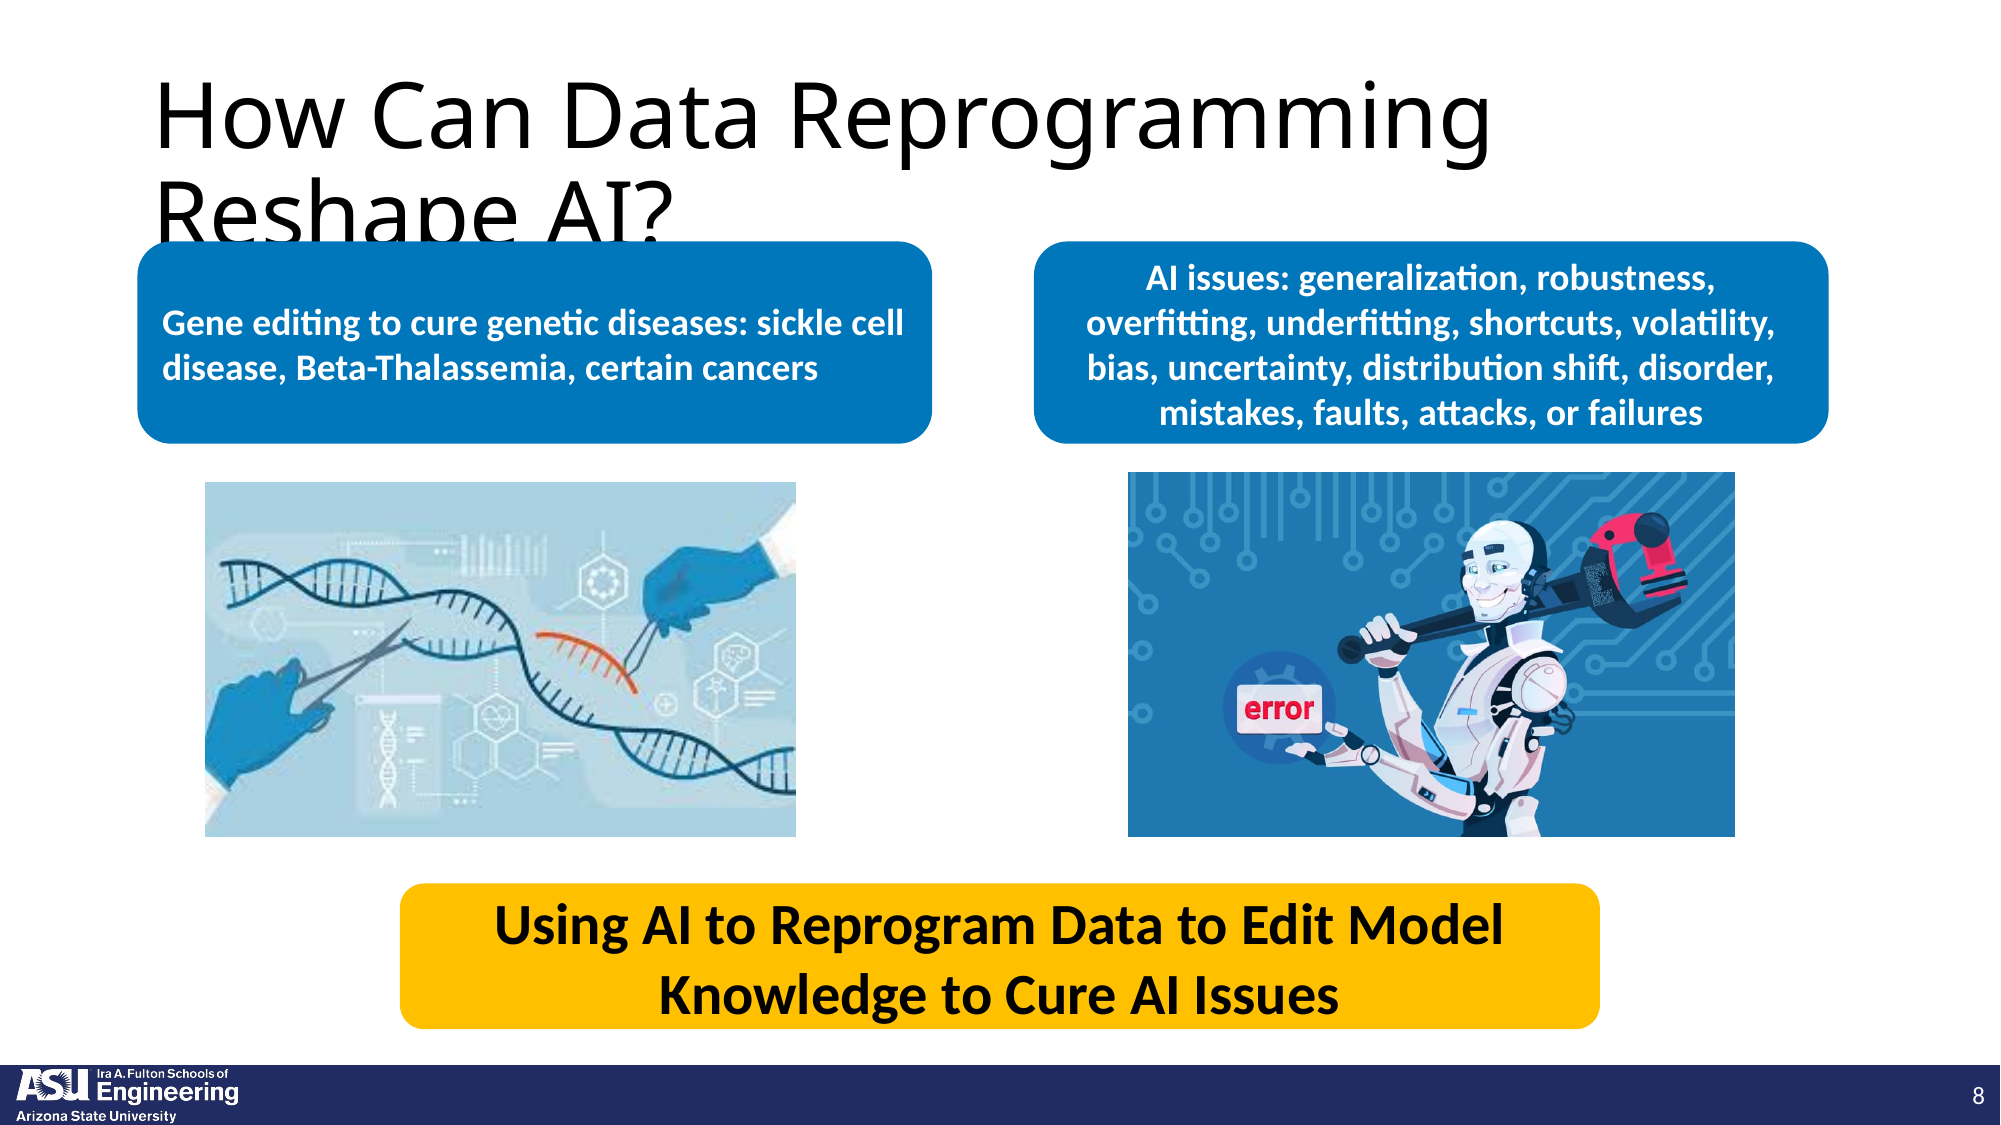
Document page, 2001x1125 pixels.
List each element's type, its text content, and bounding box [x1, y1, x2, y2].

picture [205, 482, 796, 837]
text_box AI issues: generalization, robustness, overfitting, underfitting, shortcuts, volatility, bias, uncertainty, distribution shift, disorder, mistakes, faults, attacks, or failures [1032, 240, 1830, 445]
picture [1128, 472, 1735, 837]
title How Can Data Reprogramming Reshape AI? [137, 59, 1863, 278]
picture [0, 1053, 254, 1125]
text_box Using AI to Reprogram Data to Edit Model Knowledge to Cure AI Issues [398, 882, 1601, 1031]
text_box Gene editing to cure genetic diseases: sickle cell disease, Beta-Thalassemia, certain cancers [136, 240, 934, 445]
